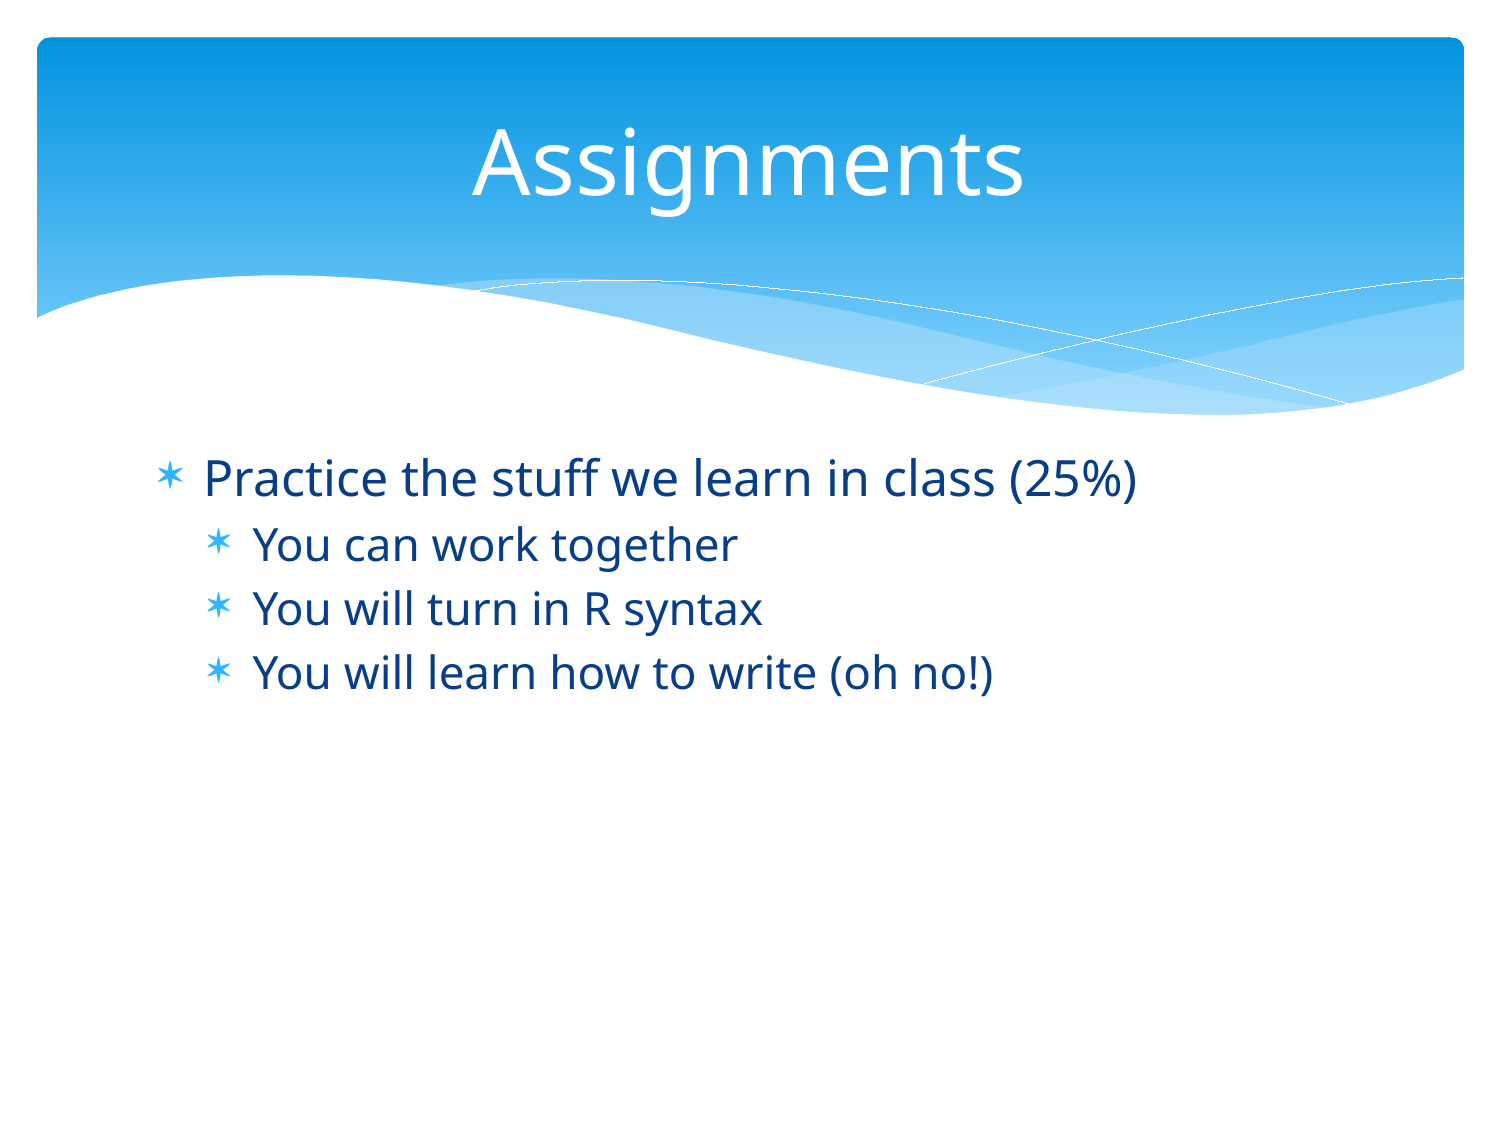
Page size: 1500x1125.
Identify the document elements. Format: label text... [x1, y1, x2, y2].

title Assignments [75, 55, 1425, 261]
list Practice the stuff we learn in class (25%) You can work together You will turn in R syntax You will learn how to write (oh no!) [143, 438, 1359, 1005]
